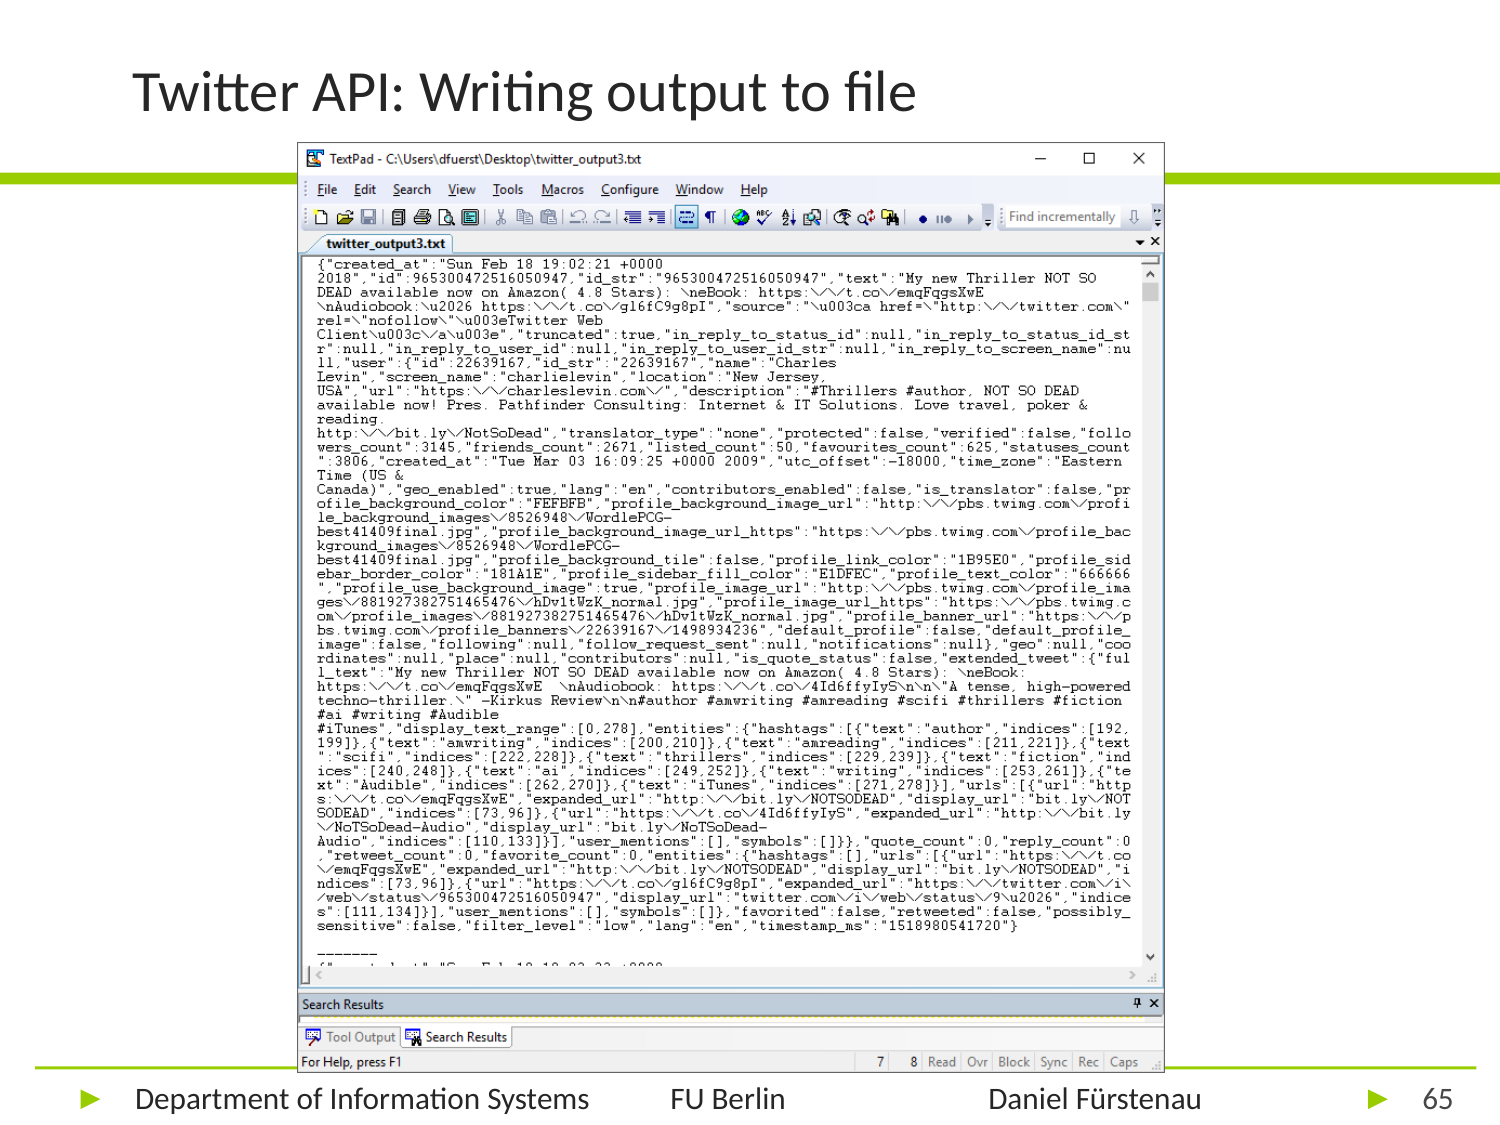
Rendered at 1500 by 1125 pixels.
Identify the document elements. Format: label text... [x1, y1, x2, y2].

slide_number 65 [1394, 1071, 1454, 1123]
title Twitter API: Writing output to file [118, 0, 1416, 178]
picture [297, 142, 1165, 1073]
